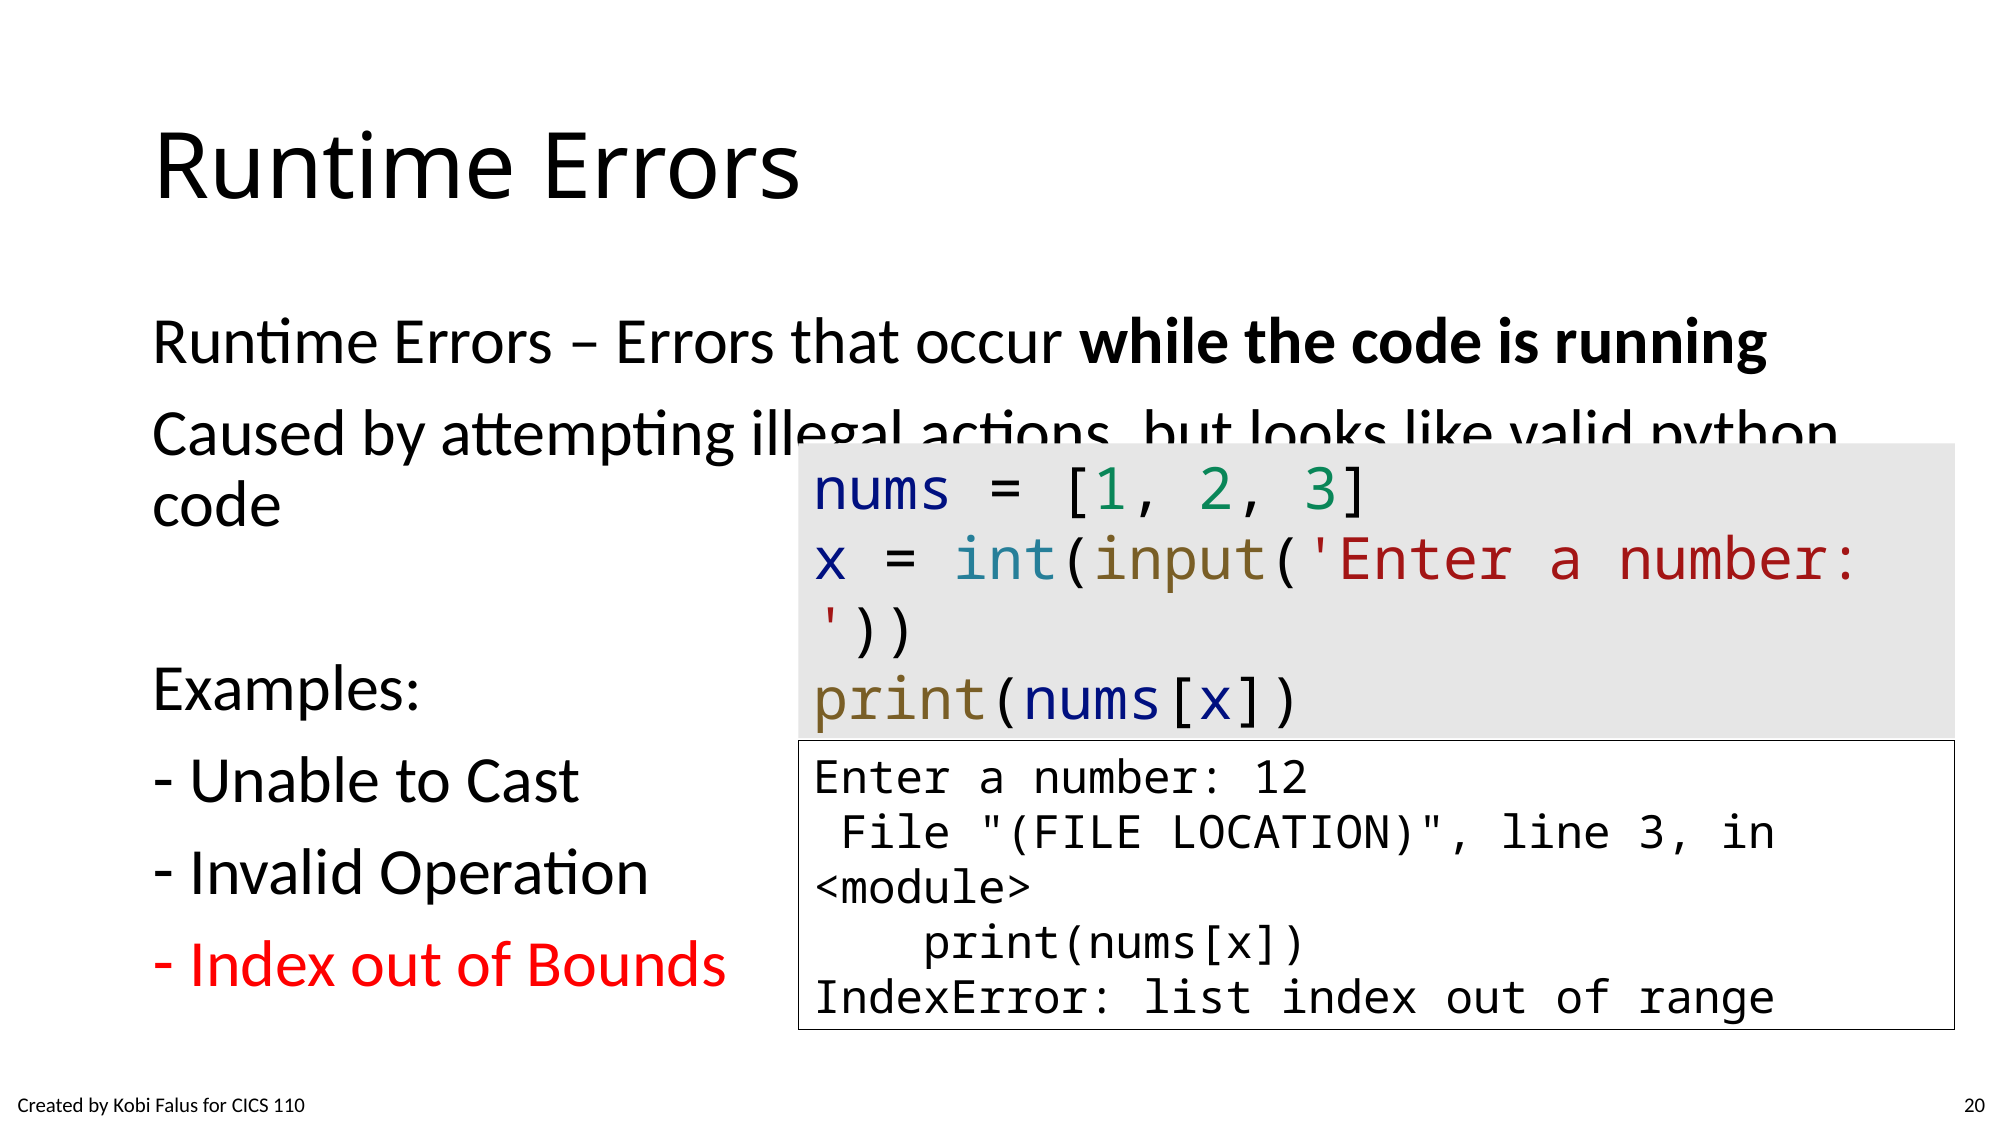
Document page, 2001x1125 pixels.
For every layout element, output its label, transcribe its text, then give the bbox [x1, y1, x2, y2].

text_box nums = [1, 2, 3] x = int(input('Enter a number: ')) print(nums[x]) [798, 443, 1955, 739]
title Runtime Errors [137, 59, 1863, 278]
list Runtime Errors – Errors that occur while the code is running Caused by attempting illegal actions, but looks like valid python code Examples: Unable to Cast Invalid Operation Index out of Bounds [137, 299, 1863, 1014]
text_box Enter a number: 12 File "(FILE LOCATION)", line 3, in <module> print(nums[x]) IndexError: list index out of range [798, 740, 1955, 1030]
